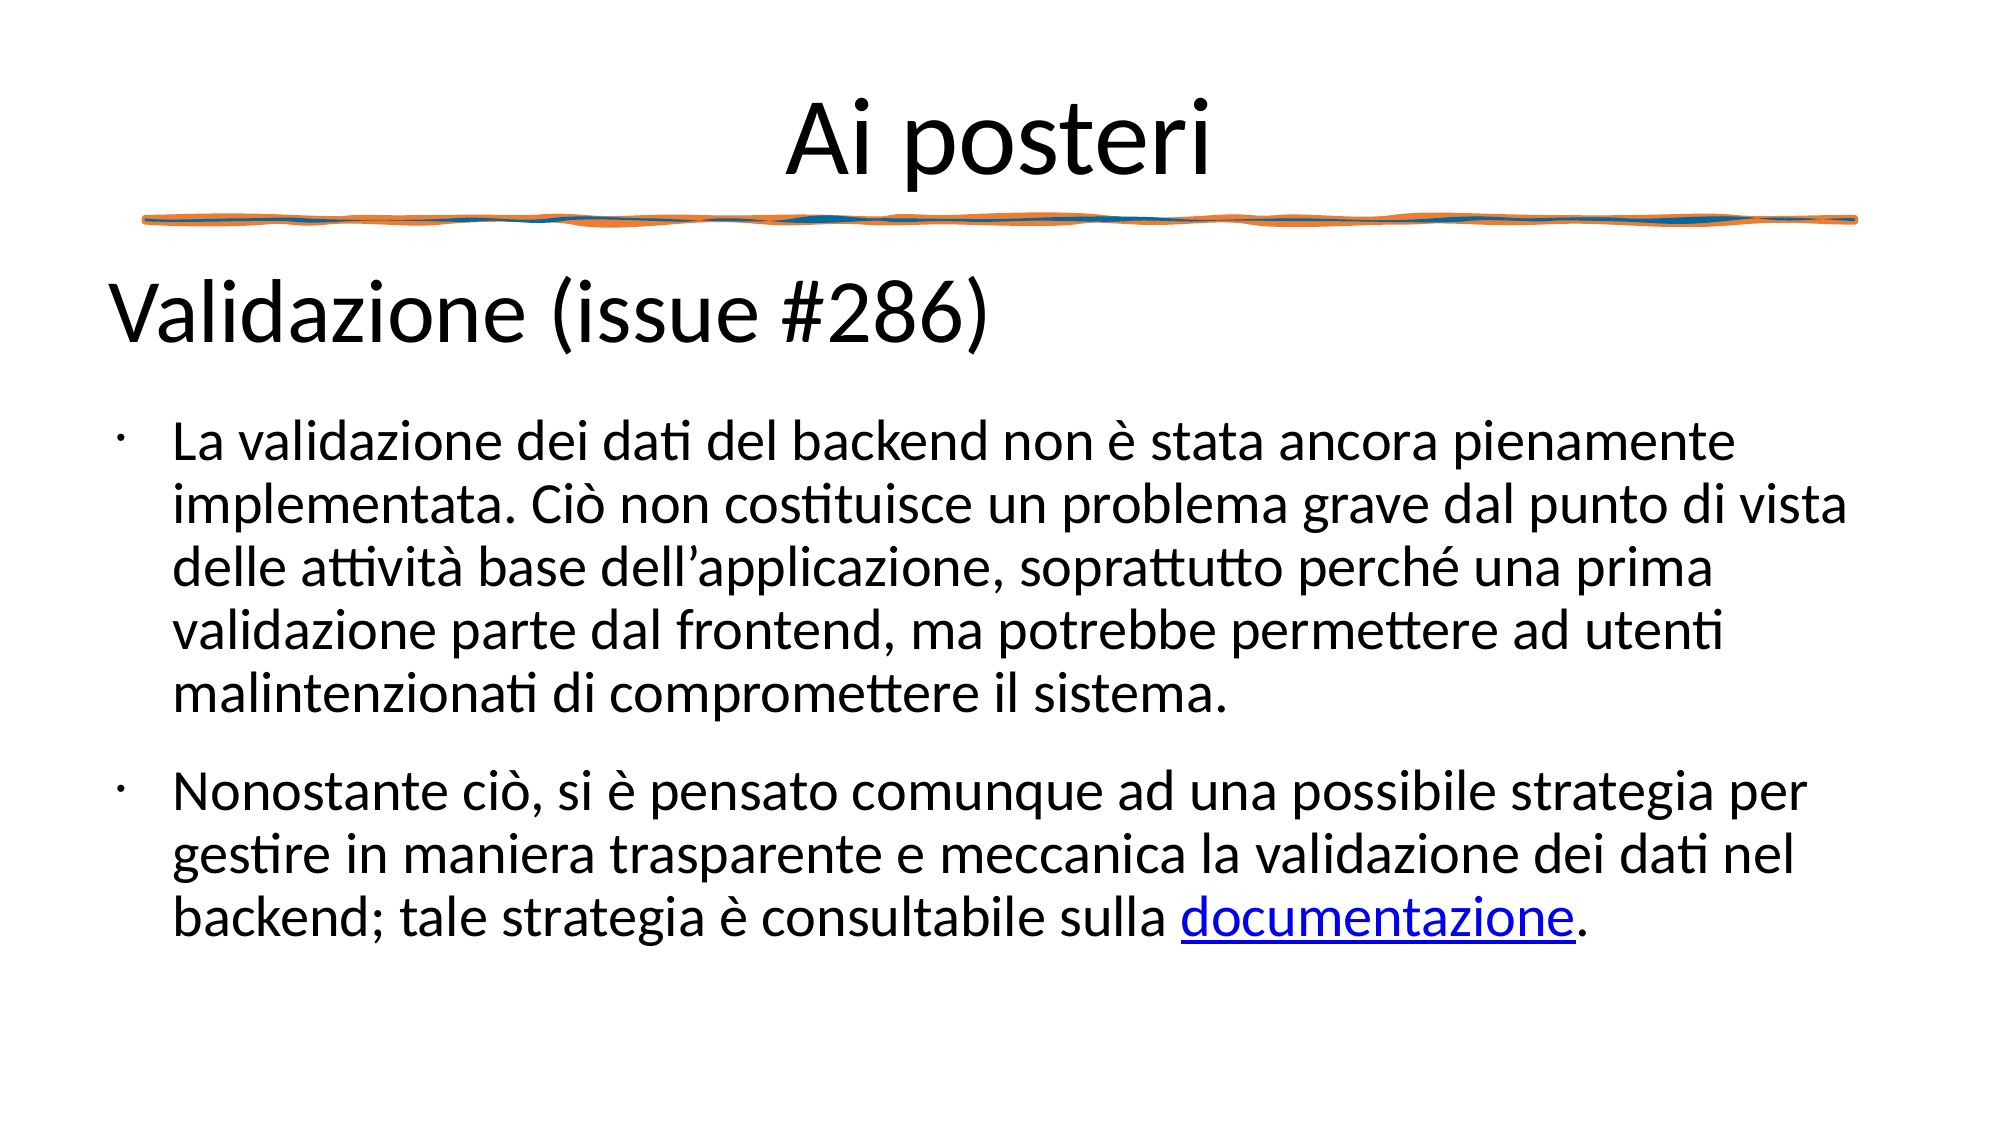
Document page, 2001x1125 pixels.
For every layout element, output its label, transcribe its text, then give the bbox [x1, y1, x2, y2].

text_box Validazione (issue #286) [90, 243, 1114, 363]
title Ai posteri [100, 44, 1900, 233]
list La validazione dei dati del backend non è stata ancora pienamente implementata. Ciò non costituisce un problema grave dal punto di vista delle attività base dell’applicazione, soprattutto perché una prima validazione parte dal frontend, ma potrebbe permettere ad utenti malintenzionati di compromettere il sistema. Nonostante ciò, si è pensato comunque ad una possibile strategia per gestire in maniera trasparente e meccanica la validazione dei dati nel backend; tale strategia è consultabile sulla documentazione. [95, 409, 1895, 1063]
text_box [144, 215, 1856, 225]
